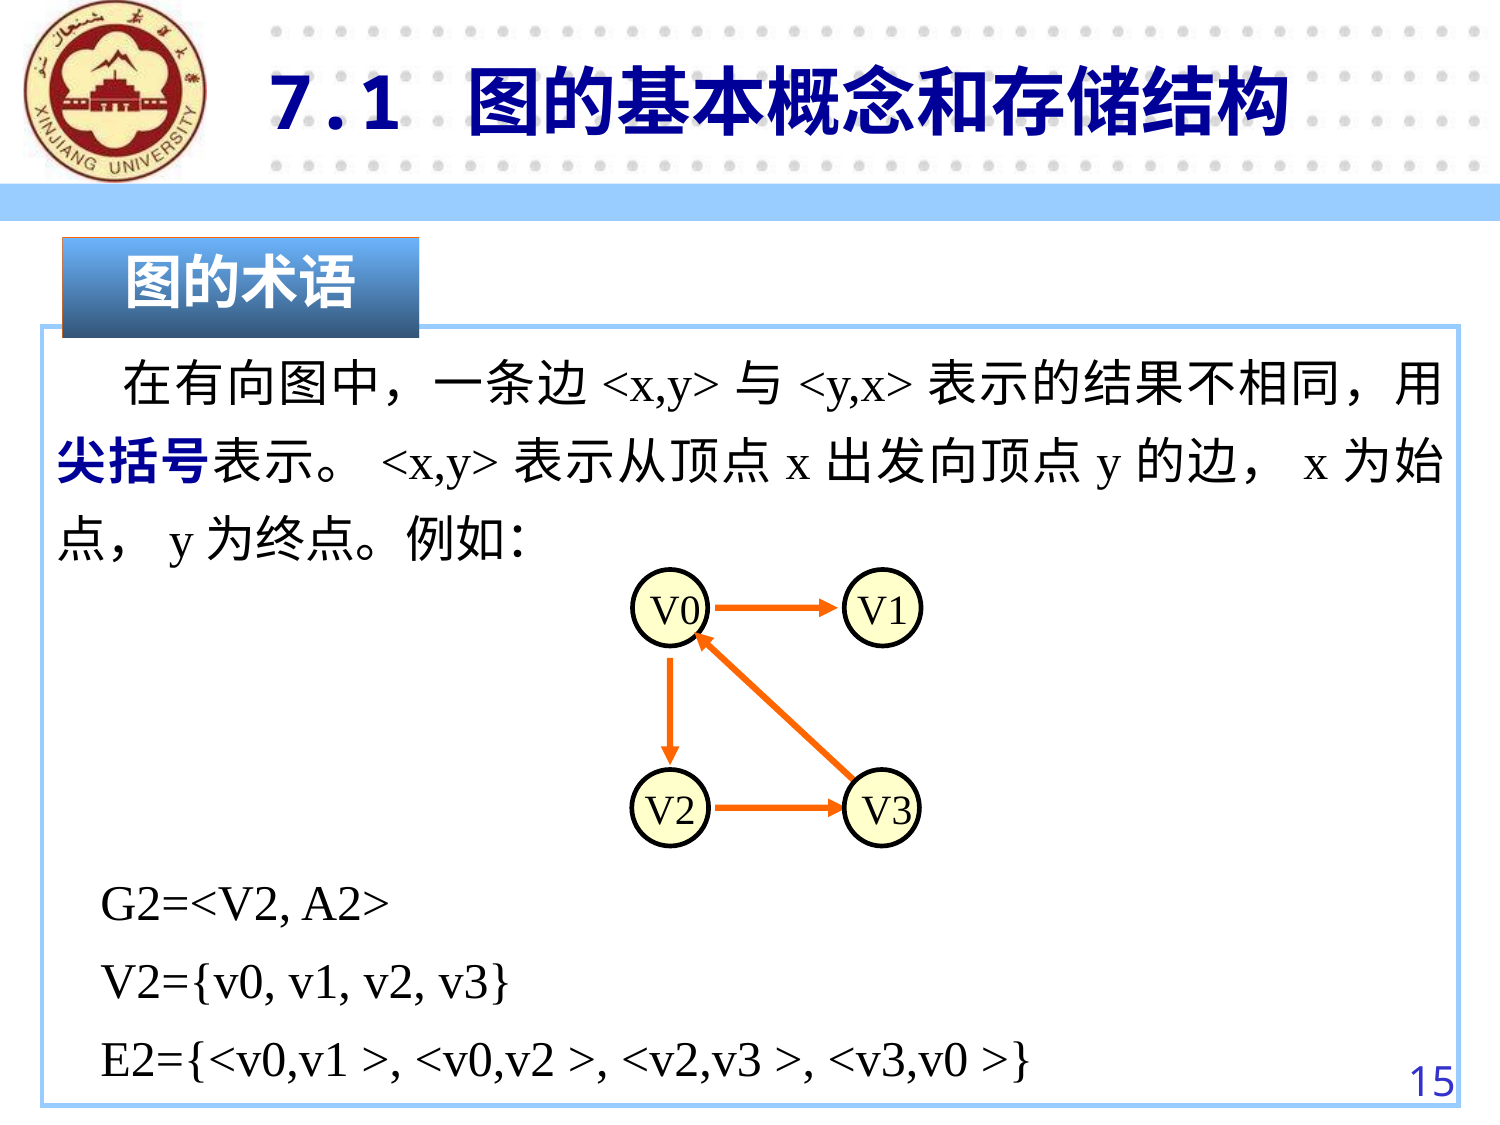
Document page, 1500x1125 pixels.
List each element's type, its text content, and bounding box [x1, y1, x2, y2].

picture [23, 0, 207, 183]
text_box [631, 569, 922, 847]
text_box 图的术语 [62, 237, 420, 338]
picture [262, 24, 1500, 183]
slide_number 15 [1328, 1047, 1471, 1125]
text_box 7.1 图的基本概念和存储结构 [253, 30, 1483, 169]
text_box 在有向图中，一条边<x,y>与<y,x>表示的结果不相同，用尖括号表示。<x,y>表示从顶点x出发向顶点y的边，x为始点，y为终点。例如： [41, 326, 1459, 1106]
text_box G2=<V2, A2> V2={v0, v1, v2, v3} E2={<v0,v1 >, <v0,v2 >, <v2,v3 >, <v3,v0 >} [85, 845, 1411, 1094]
